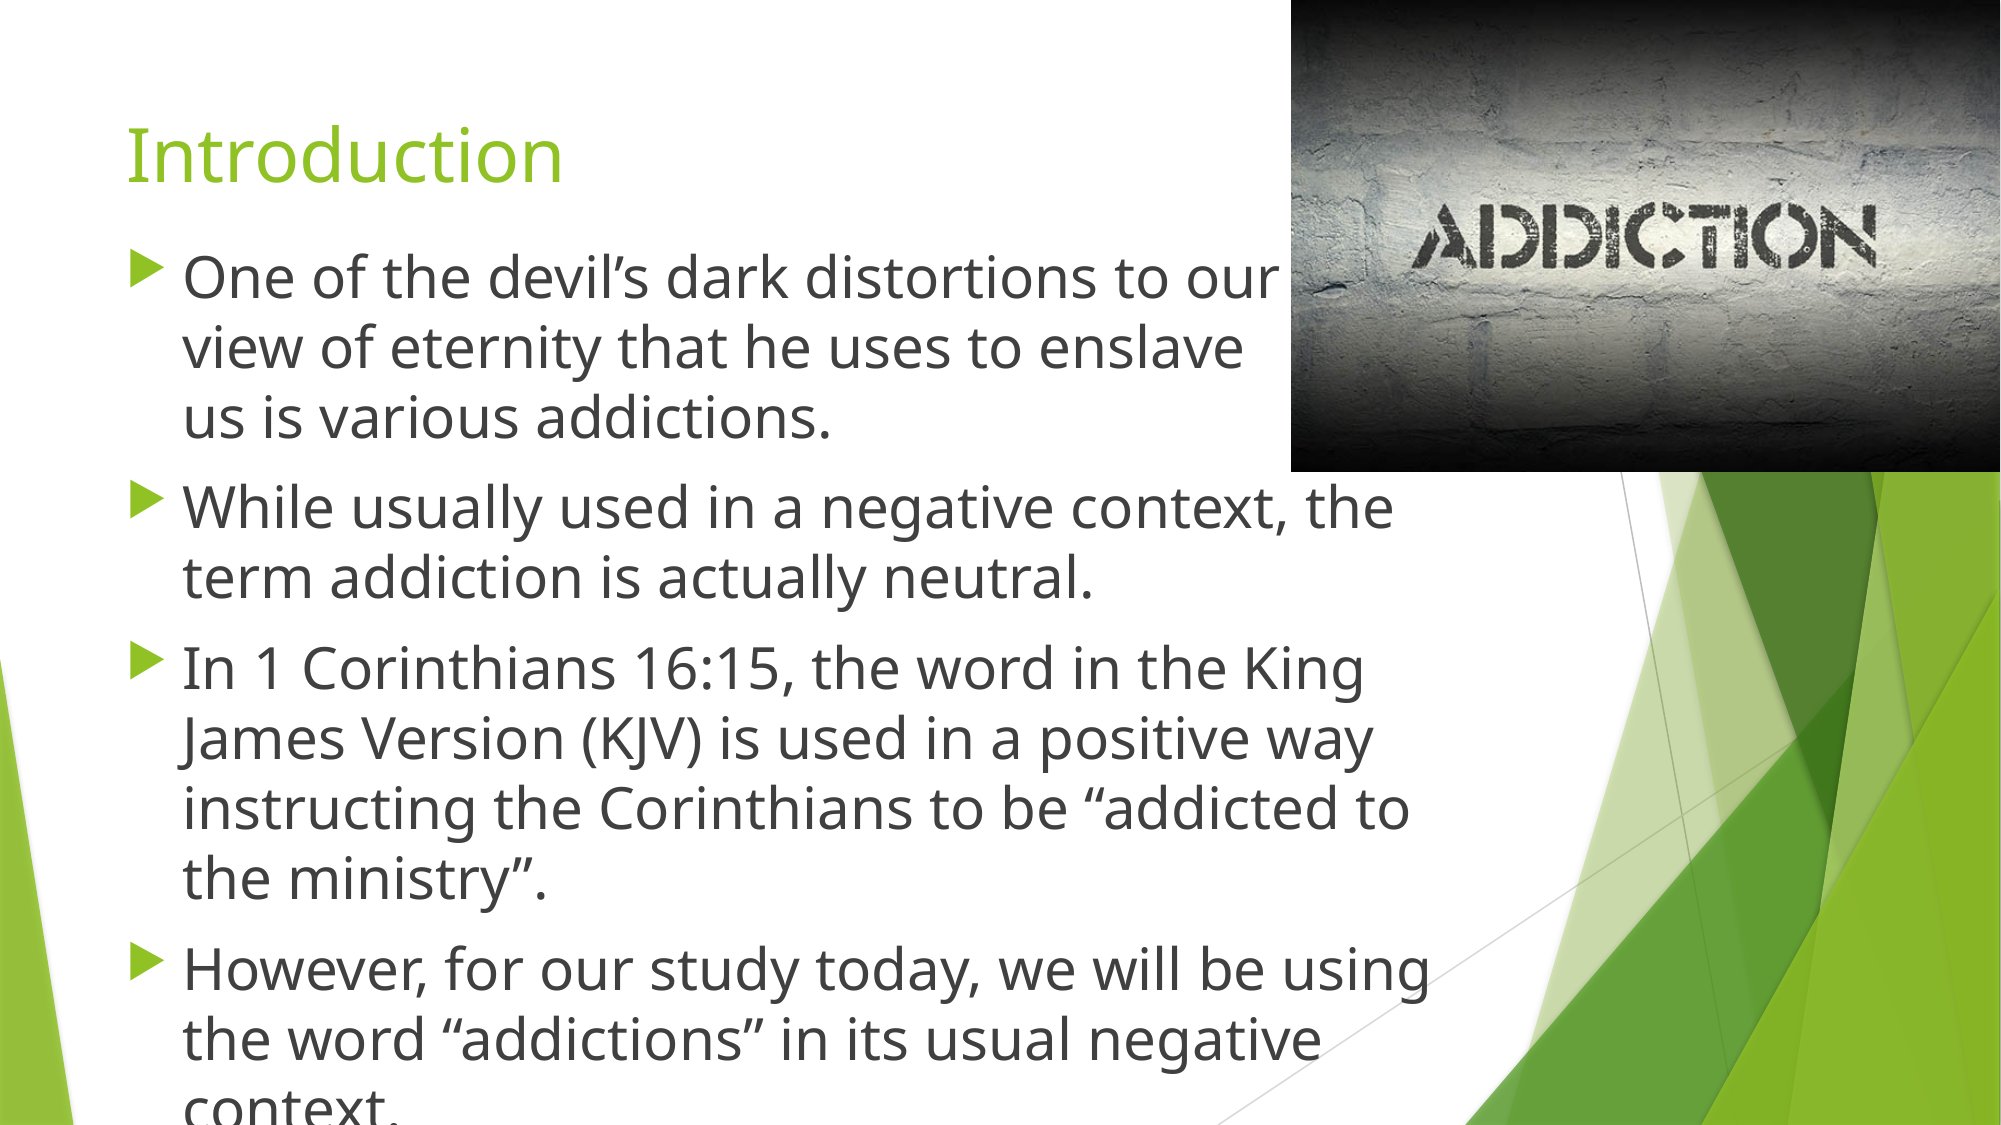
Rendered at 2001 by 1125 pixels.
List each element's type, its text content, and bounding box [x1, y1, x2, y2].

list One of the devil’s dark distortions to our view of eternity that he uses to enslave us is various addictions. While usually used in a negative context, the term addiction is actually neutral. In 1 Corinthians 16:15, the word in the King James Version (KJV) is used in a positive way instructing the Corinthians to be “addicted to the ministry”. However, for our study today, we will be using the word “addictions” in its usual negative context. [111, 232, 1522, 992]
picture [1291, 0, 2000, 473]
title Introduction [111, 99, 1286, 232]
